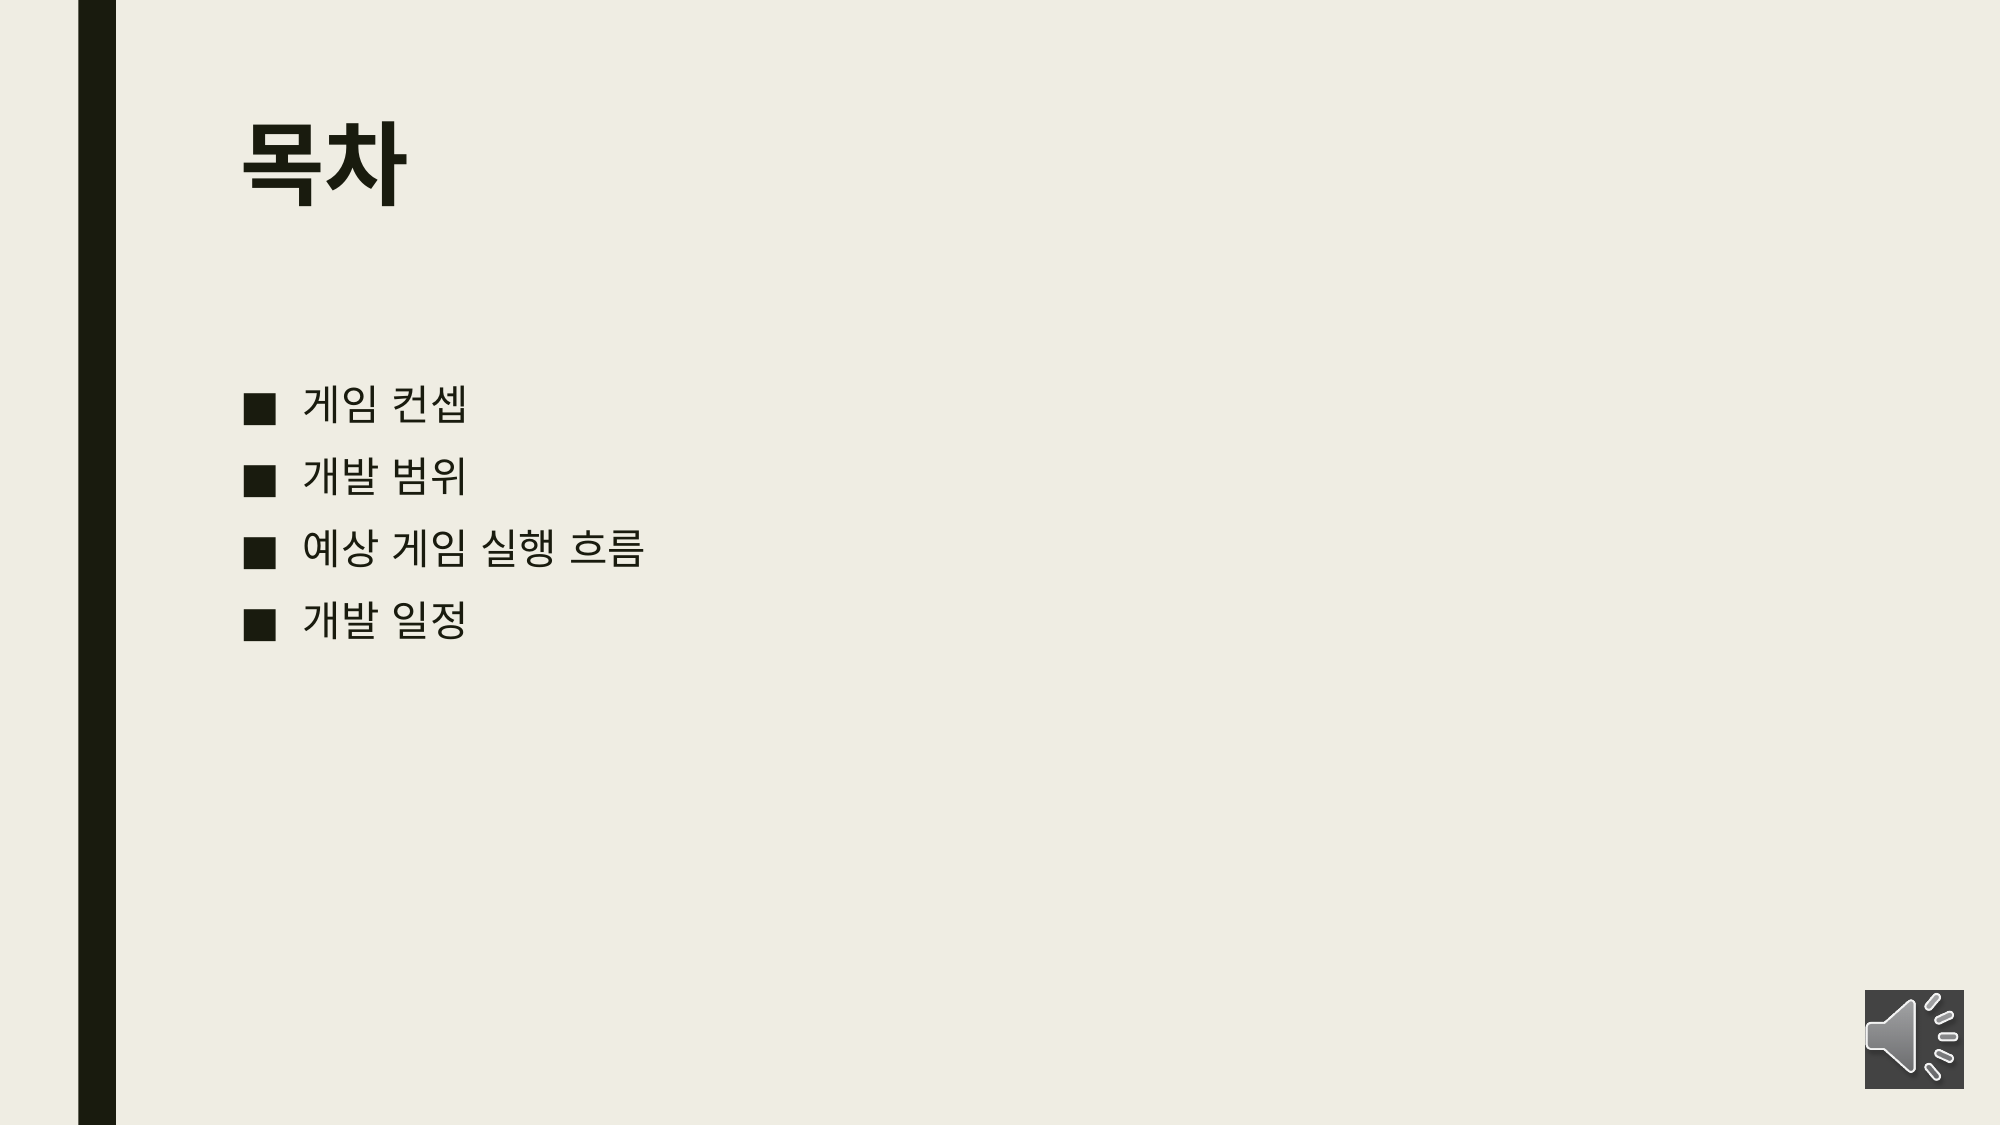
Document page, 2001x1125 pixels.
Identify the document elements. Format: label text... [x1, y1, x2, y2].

title 목차 [225, 112, 1800, 357]
picture [1864, 989, 1965, 1090]
list 게임 컨셉 개발 범위 예상 게임 실행 흐름 개발 일정 [225, 375, 1800, 963]
